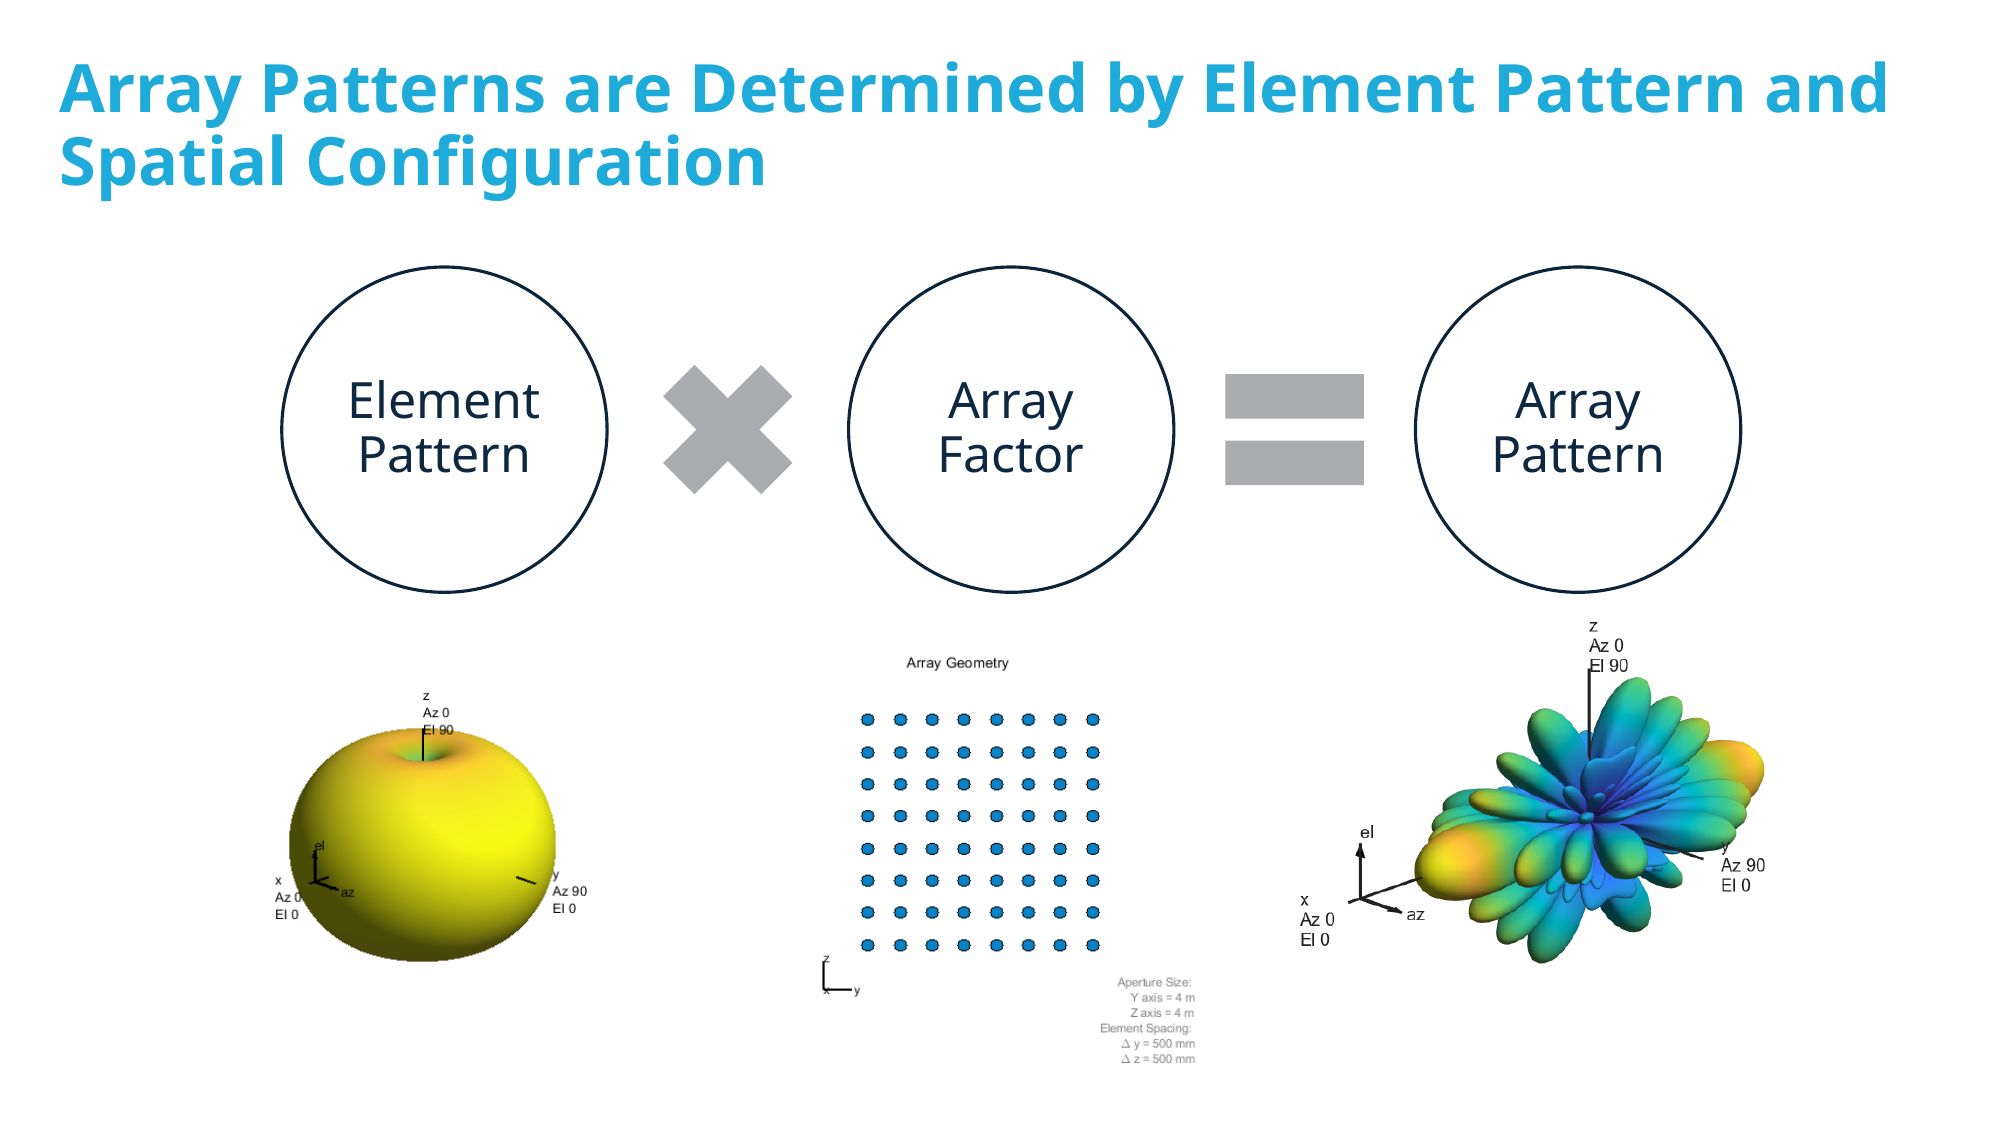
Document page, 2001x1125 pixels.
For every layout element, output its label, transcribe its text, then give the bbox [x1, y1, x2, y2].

picture [181, 591, 1832, 1085]
title Array Patterns are Determined by Element Pattern and Spatial Configuration [44, 18, 1956, 237]
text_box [231, 266, 1792, 593]
